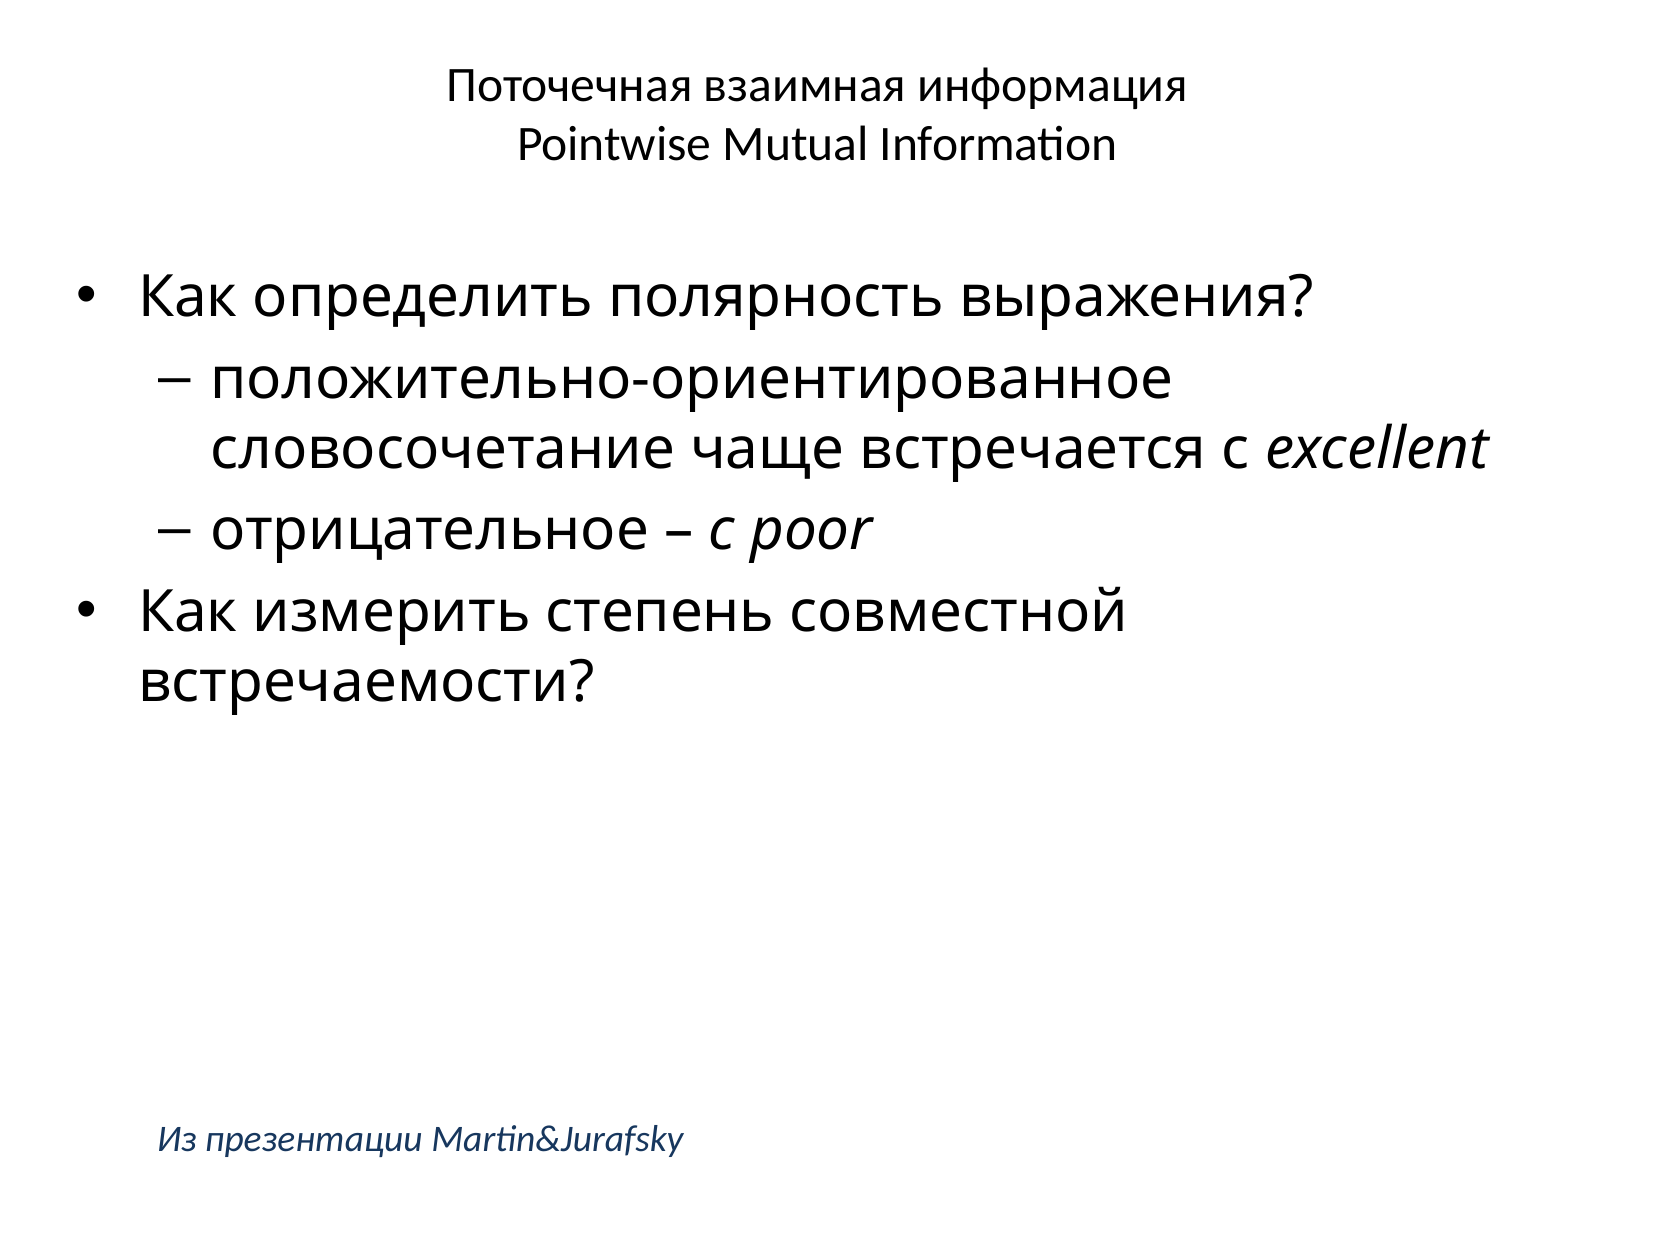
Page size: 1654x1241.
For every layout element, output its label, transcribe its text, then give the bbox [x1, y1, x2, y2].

list Как определить полярность выражения? положительно-ориентированное словосочетание чаще встречается с excellent отрицательное – с poor Как измерить степень совместной встречаемости? [61, 251, 1550, 1070]
title Поточечная взаимная информация Pointwise Mutual Information [142, 44, 1493, 179]
text_box Из презентации Martin&Jurafsky [142, 1106, 754, 1167]
